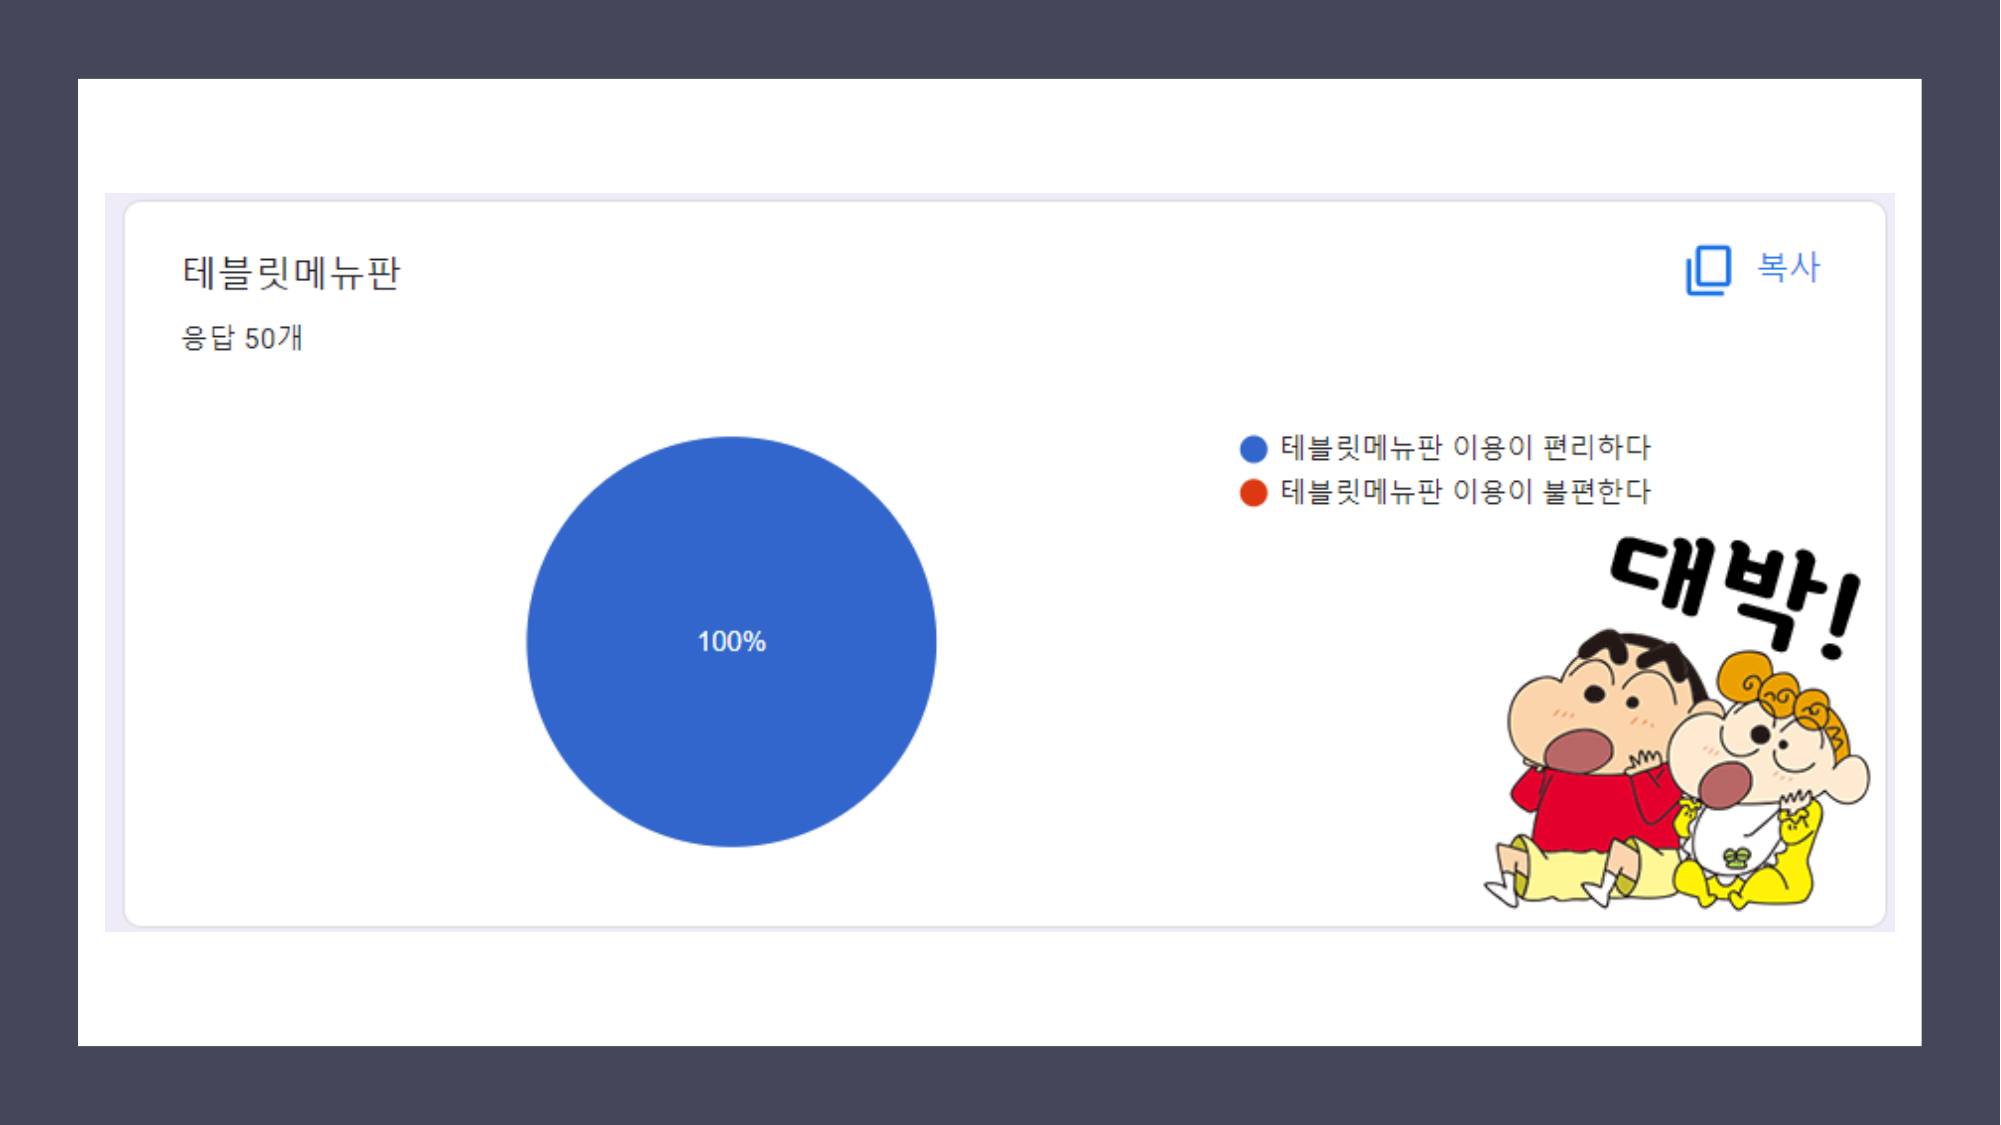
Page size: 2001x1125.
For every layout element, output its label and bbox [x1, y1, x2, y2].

text_box [0, 0, 2000, 1125]
picture [105, 193, 1895, 932]
text_box [77, 78, 1923, 1047]
